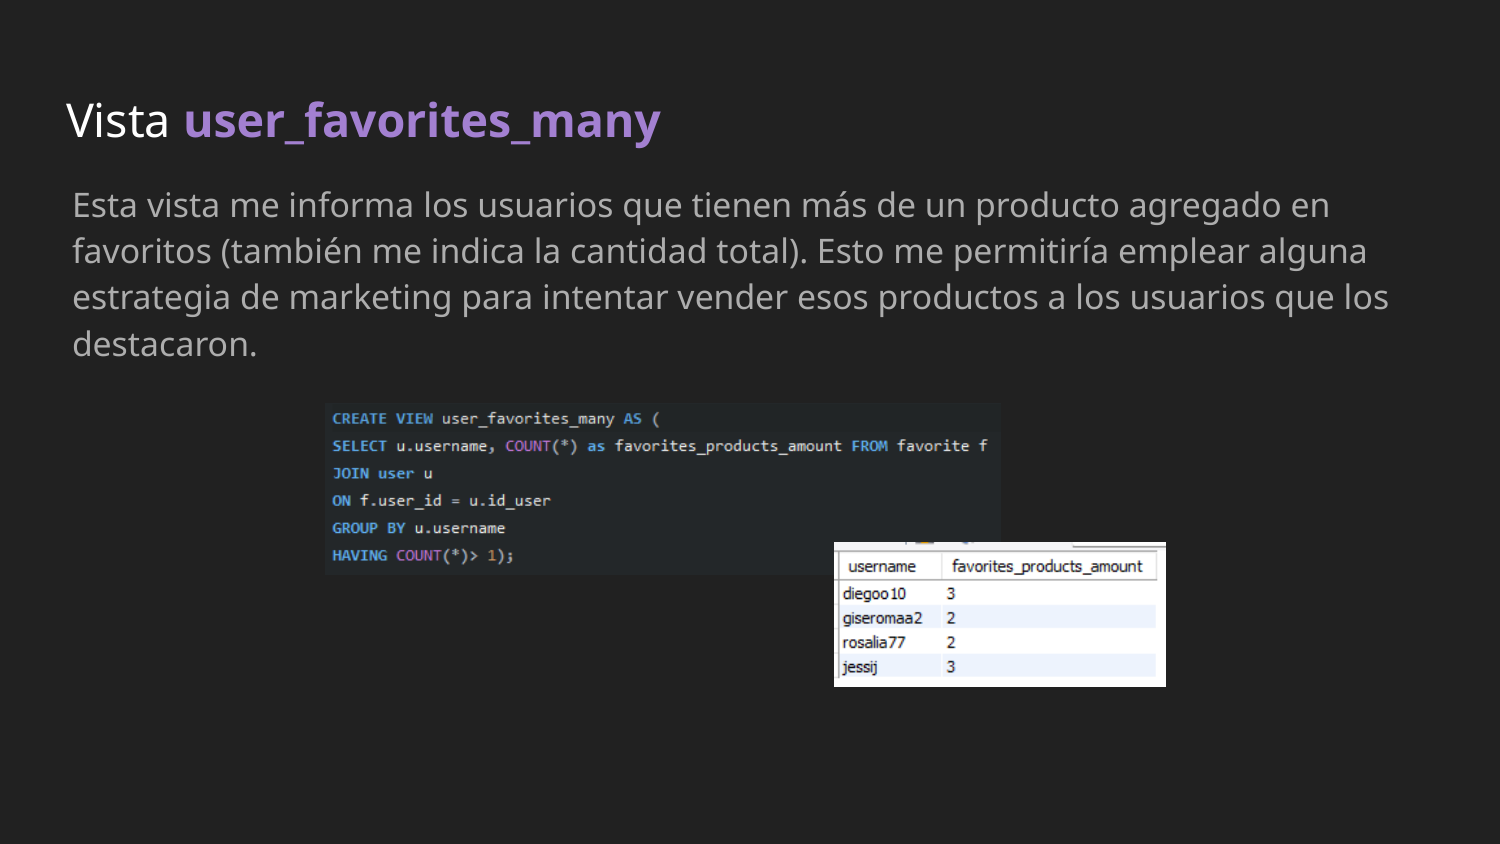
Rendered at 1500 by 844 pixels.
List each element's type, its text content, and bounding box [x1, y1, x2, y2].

title Esta vista me informa los usuarios que tienen más de un producto agregado en favoritos (también me indica la cantidad total). Esto me permitiría emplear alguna estrategia de marketing para intentar vender esos productos a los usuarios que los destacaron. [57, 166, 1455, 382]
picture [325, 403, 1166, 687]
title Vista user_favorites_many [51, 72, 1449, 167]
